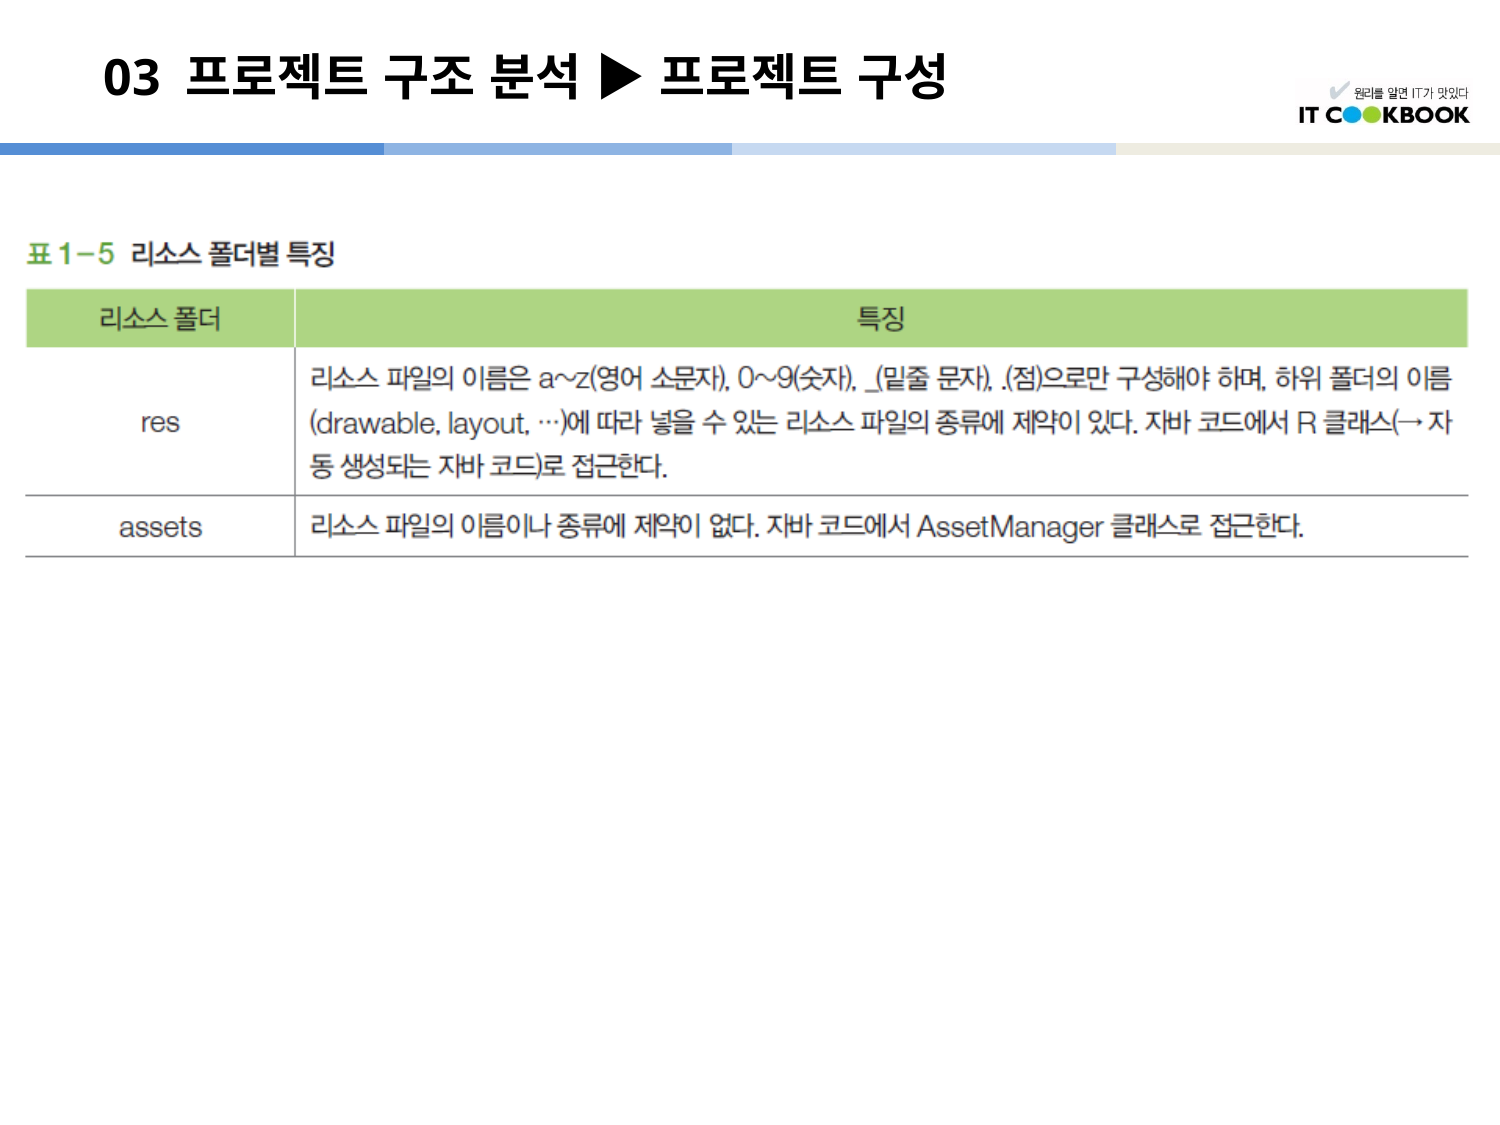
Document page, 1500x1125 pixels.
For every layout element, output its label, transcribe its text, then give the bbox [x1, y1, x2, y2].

picture [1295, 78, 1473, 125]
picture [24, 219, 1476, 578]
title 03 프로젝트 구조 분석 ▶ 프로젝트 구성 [88, 30, 1330, 121]
